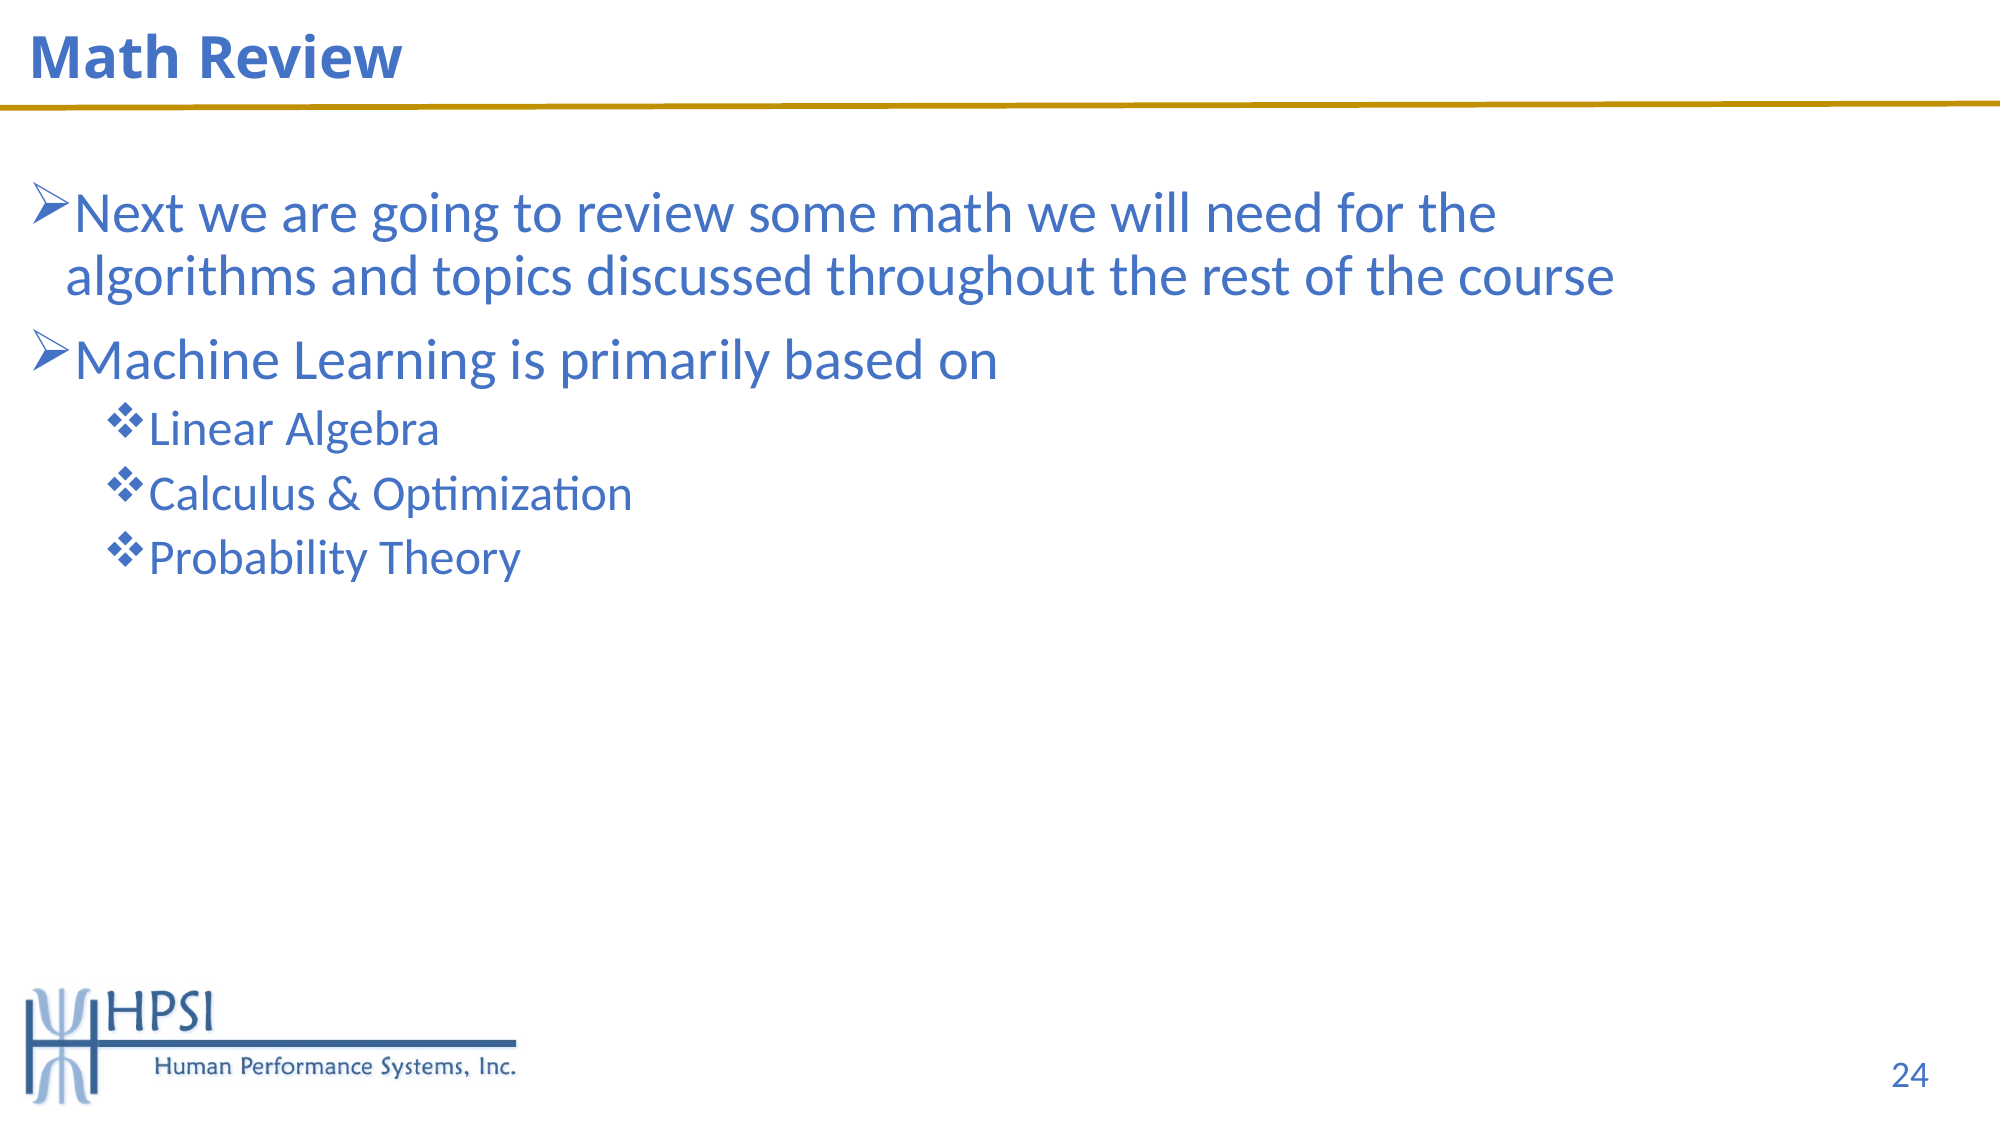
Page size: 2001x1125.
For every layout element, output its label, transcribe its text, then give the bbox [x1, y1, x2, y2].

title Math Review [13, 0, 1739, 120]
picture [21, 981, 524, 1108]
list Next we are going to review some math we will need for the algorithms and topics discussed throughout the rest of the course Machine Learning is primarily based on Linear Algebra Calculus & Optimization Probability Theory [13, 175, 1739, 889]
slide_number 24 [1493, 1042, 1944, 1103]
